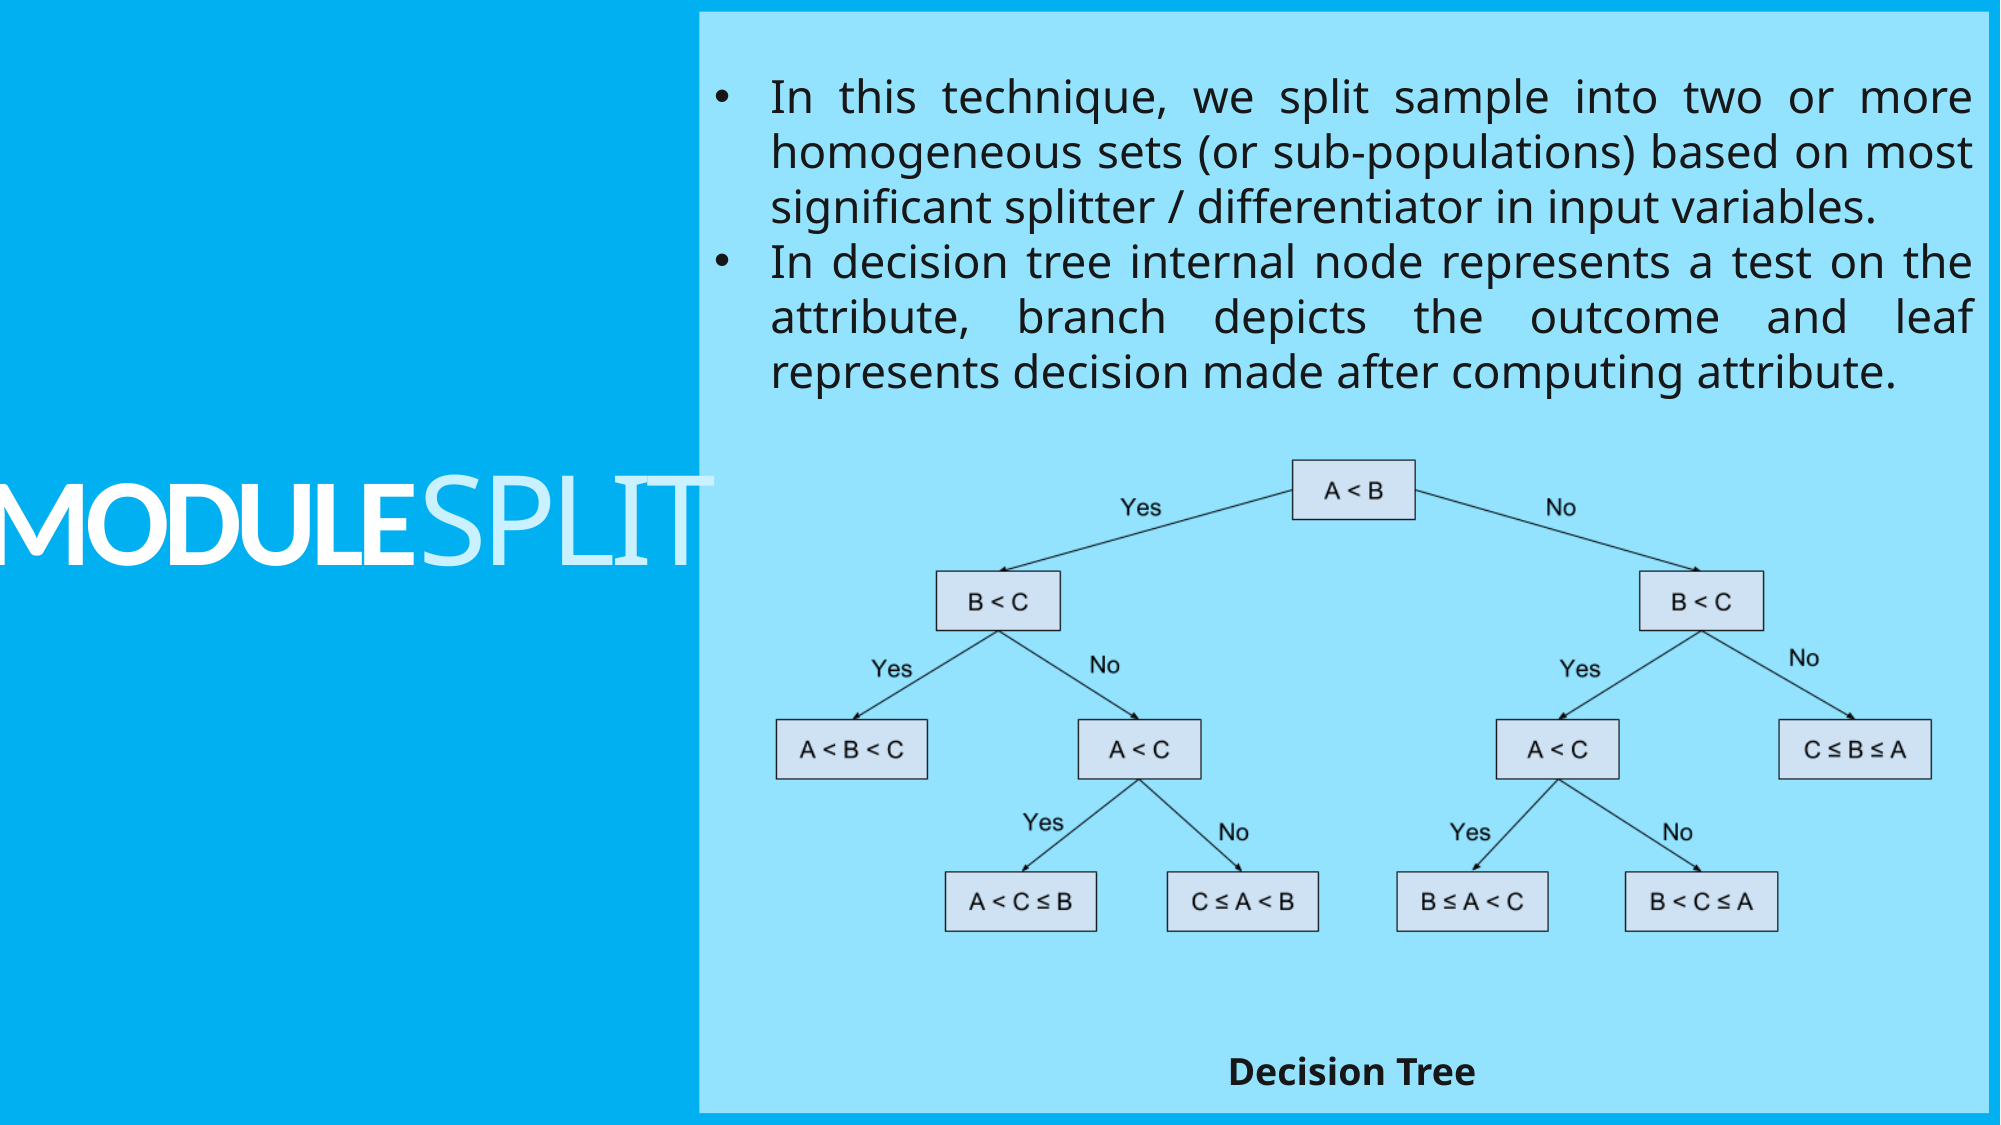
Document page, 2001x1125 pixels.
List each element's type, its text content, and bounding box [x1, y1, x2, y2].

picture [745, 337, 1976, 1025]
text_box Decision Tree [1212, 1040, 1492, 1100]
title MODULESPLIT [0, 424, 745, 601]
text_box [911, 11, 1990, 626]
text_box In this technique, we split sample into two or more homogeneous sets (or sub-populations) based on most significant splitter / differentiator in input variables. In decision tree internal node represents a test on the attribute, branch depicts the outcome and leaf represents decision made after computing attribute. [698, 11, 911, 424]
text_box In this technique, we split sample into two or more homogeneous sets (or sub-populations) based on most significant splitter / differentiator in input variables. In decision tree internal node represents a test on the attribute, branch depicts the outcome and leaf represents decision made after computing attribute. [698, 601, 1990, 1114]
